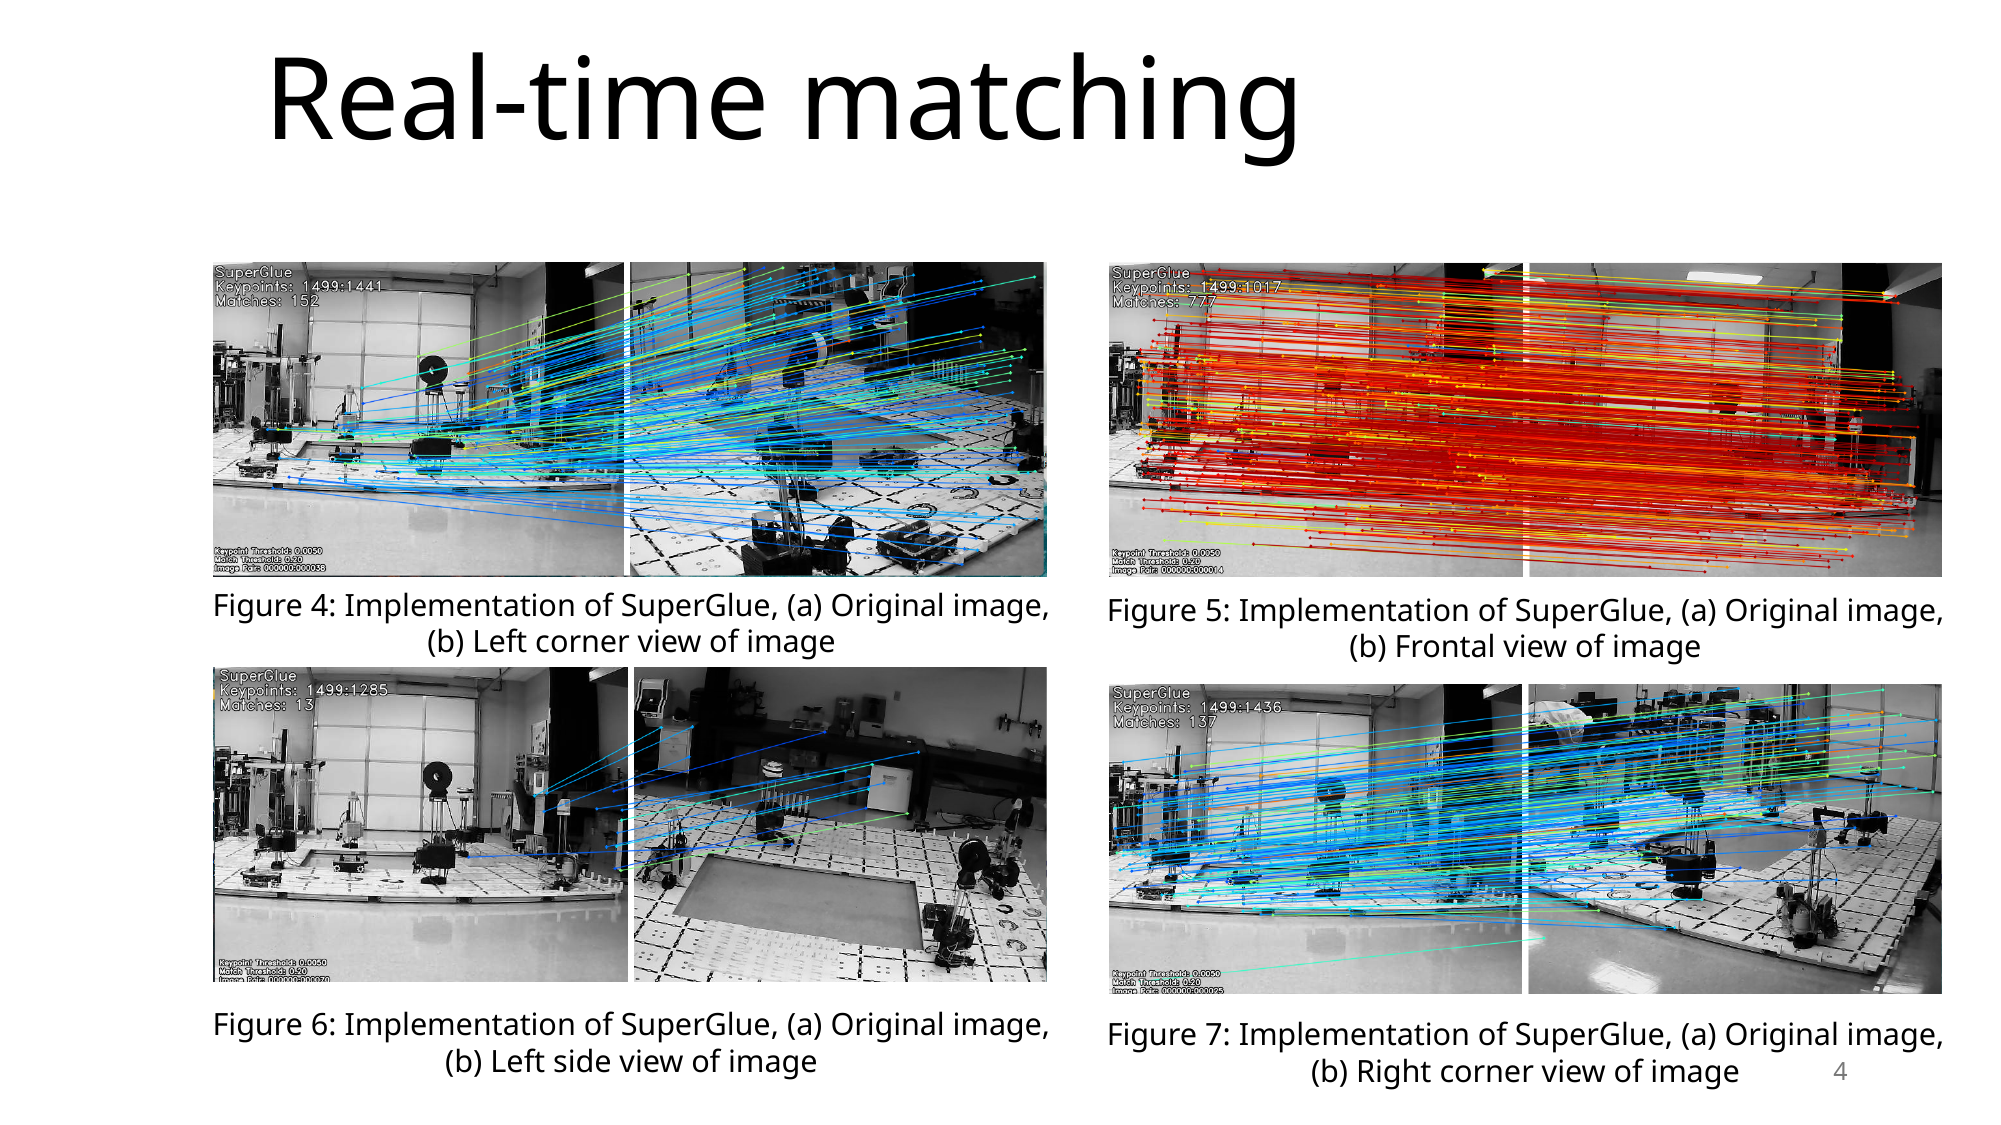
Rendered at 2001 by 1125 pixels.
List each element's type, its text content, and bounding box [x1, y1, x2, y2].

title Real-time matching [249, 30, 1942, 176]
picture [1109, 261, 1942, 577]
slide_number 4 [1412, 1042, 1863, 1103]
text_box Figure 5: Implementation of SuperGlue, (a) Original image, (b) Frontal view of image [1092, 583, 1959, 672]
text_box Figure 7: Implementation of SuperGlue, (a) Original image, (b) Right corner view of image [1092, 1007, 1959, 1096]
text_box Figure 4: Implementation of SuperGlue, (a) Original image, (b) Left corner view of image [197, 578, 1065, 667]
picture [213, 667, 1048, 983]
picture [213, 261, 1048, 577]
picture [1109, 684, 1942, 995]
text_box Figure 6: Implementation of SuperGlue, (a) Original image, (b) Left side view of image [197, 997, 1065, 1086]
